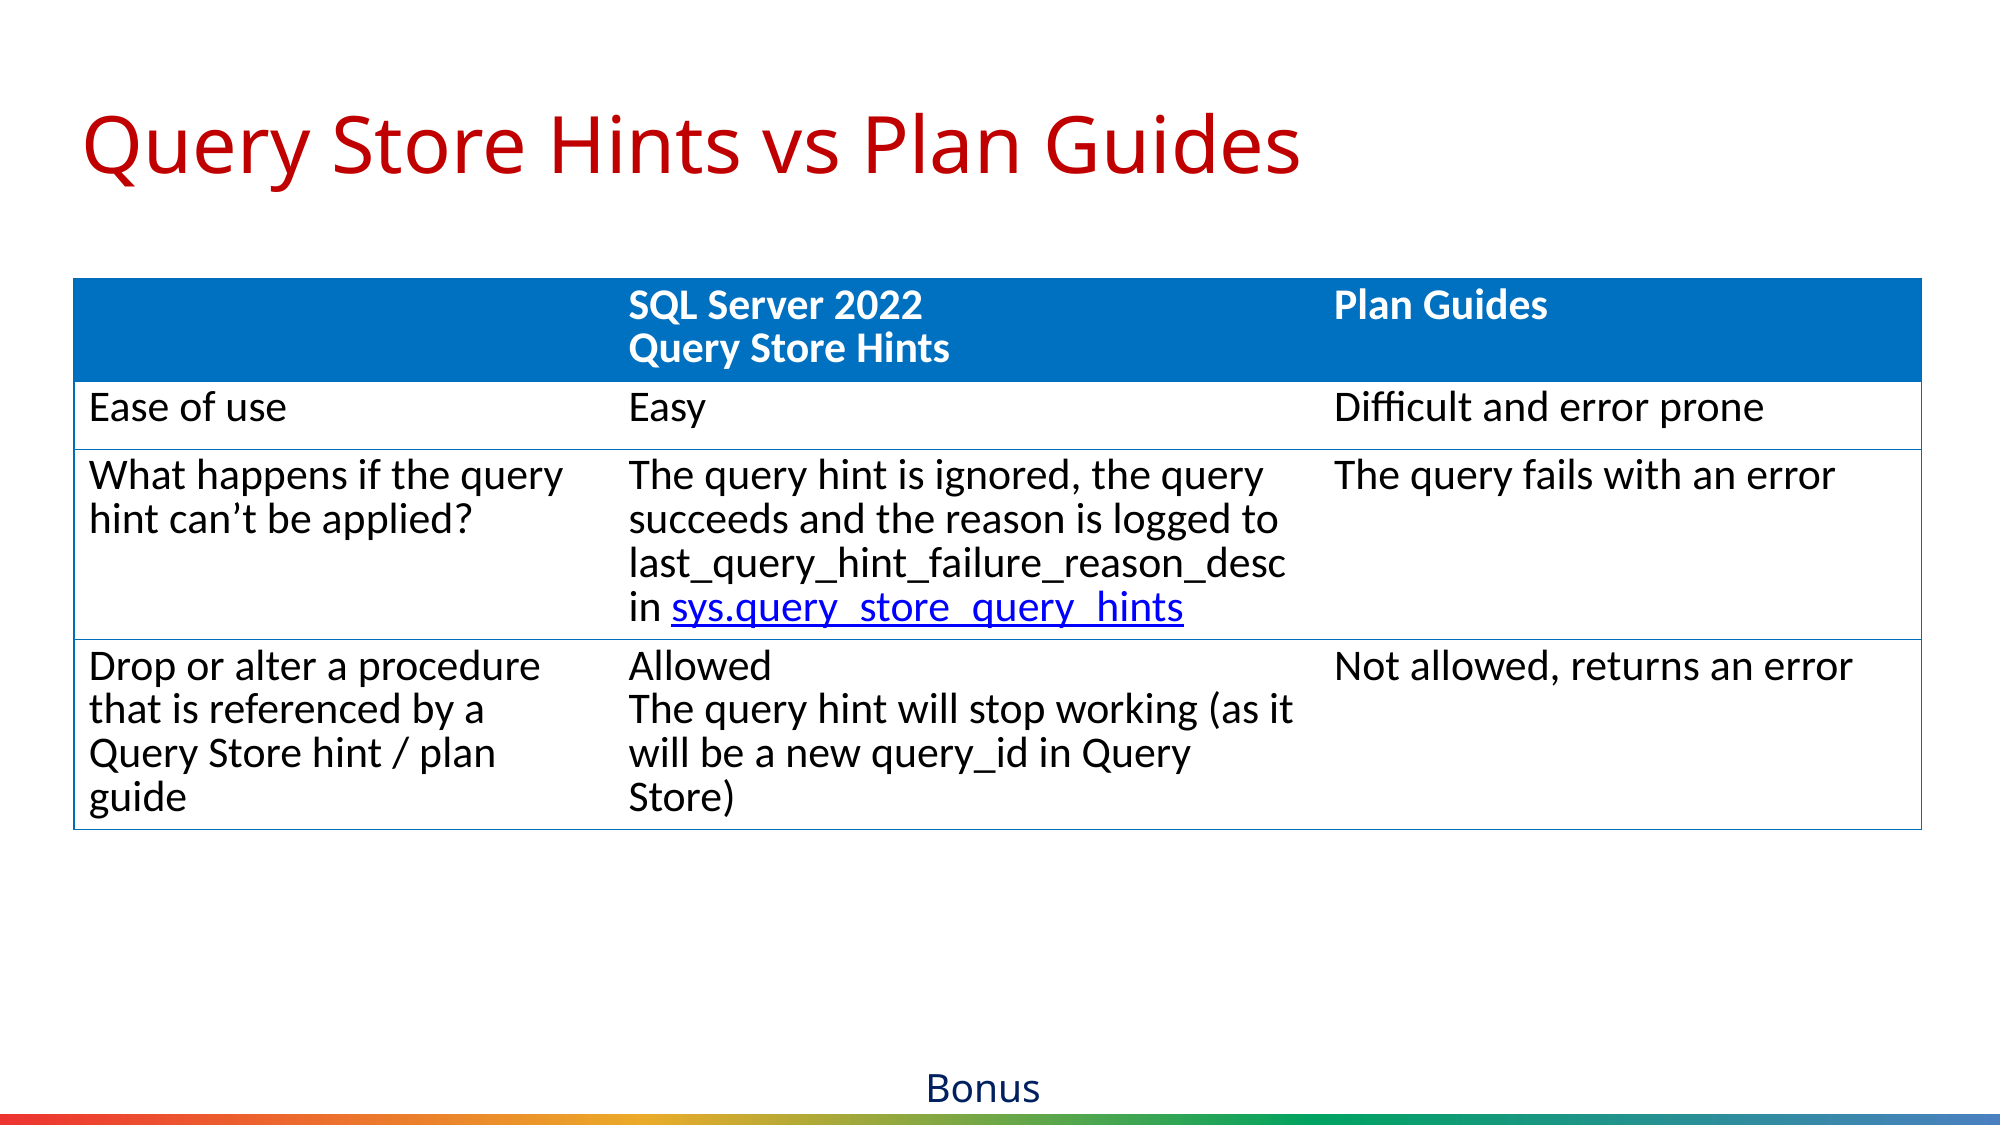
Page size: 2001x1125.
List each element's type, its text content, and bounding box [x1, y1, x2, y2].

table_header [75, 280, 614, 381]
text_box Bonus [910, 1056, 1081, 1118]
table_cell Allowed The query hint will stop working (as it will be a new query_id in Query Store) [614, 640, 1319, 829]
table_header Plan Guides [1319, 280, 1921, 381]
table_cell The query fails with an error [1319, 450, 1921, 639]
table_header SQL Server 2022 Query Store Hints [614, 280, 1319, 381]
picture [0, 1114, 2000, 1125]
table_cell Drop or alter a procedure that is referenced by a Query Store hint / plan guide [75, 640, 614, 829]
table_cell Easy [614, 382, 1319, 449]
table_cell Difficult and error prone [1319, 382, 1921, 449]
table_cell The query hint is ignored, the query succeeds and the reason is logged to last_query_hint_failure_reason_desc in sys.query_store_query_hints [614, 450, 1319, 639]
table_cell What happens if the query hint can’t be applied? [75, 450, 614, 639]
title Query Store Hints vs Plan Guides [66, 45, 1969, 240]
table_cell Ease of use [75, 382, 614, 449]
table_cell Not allowed, returns an error [1319, 640, 1921, 829]
